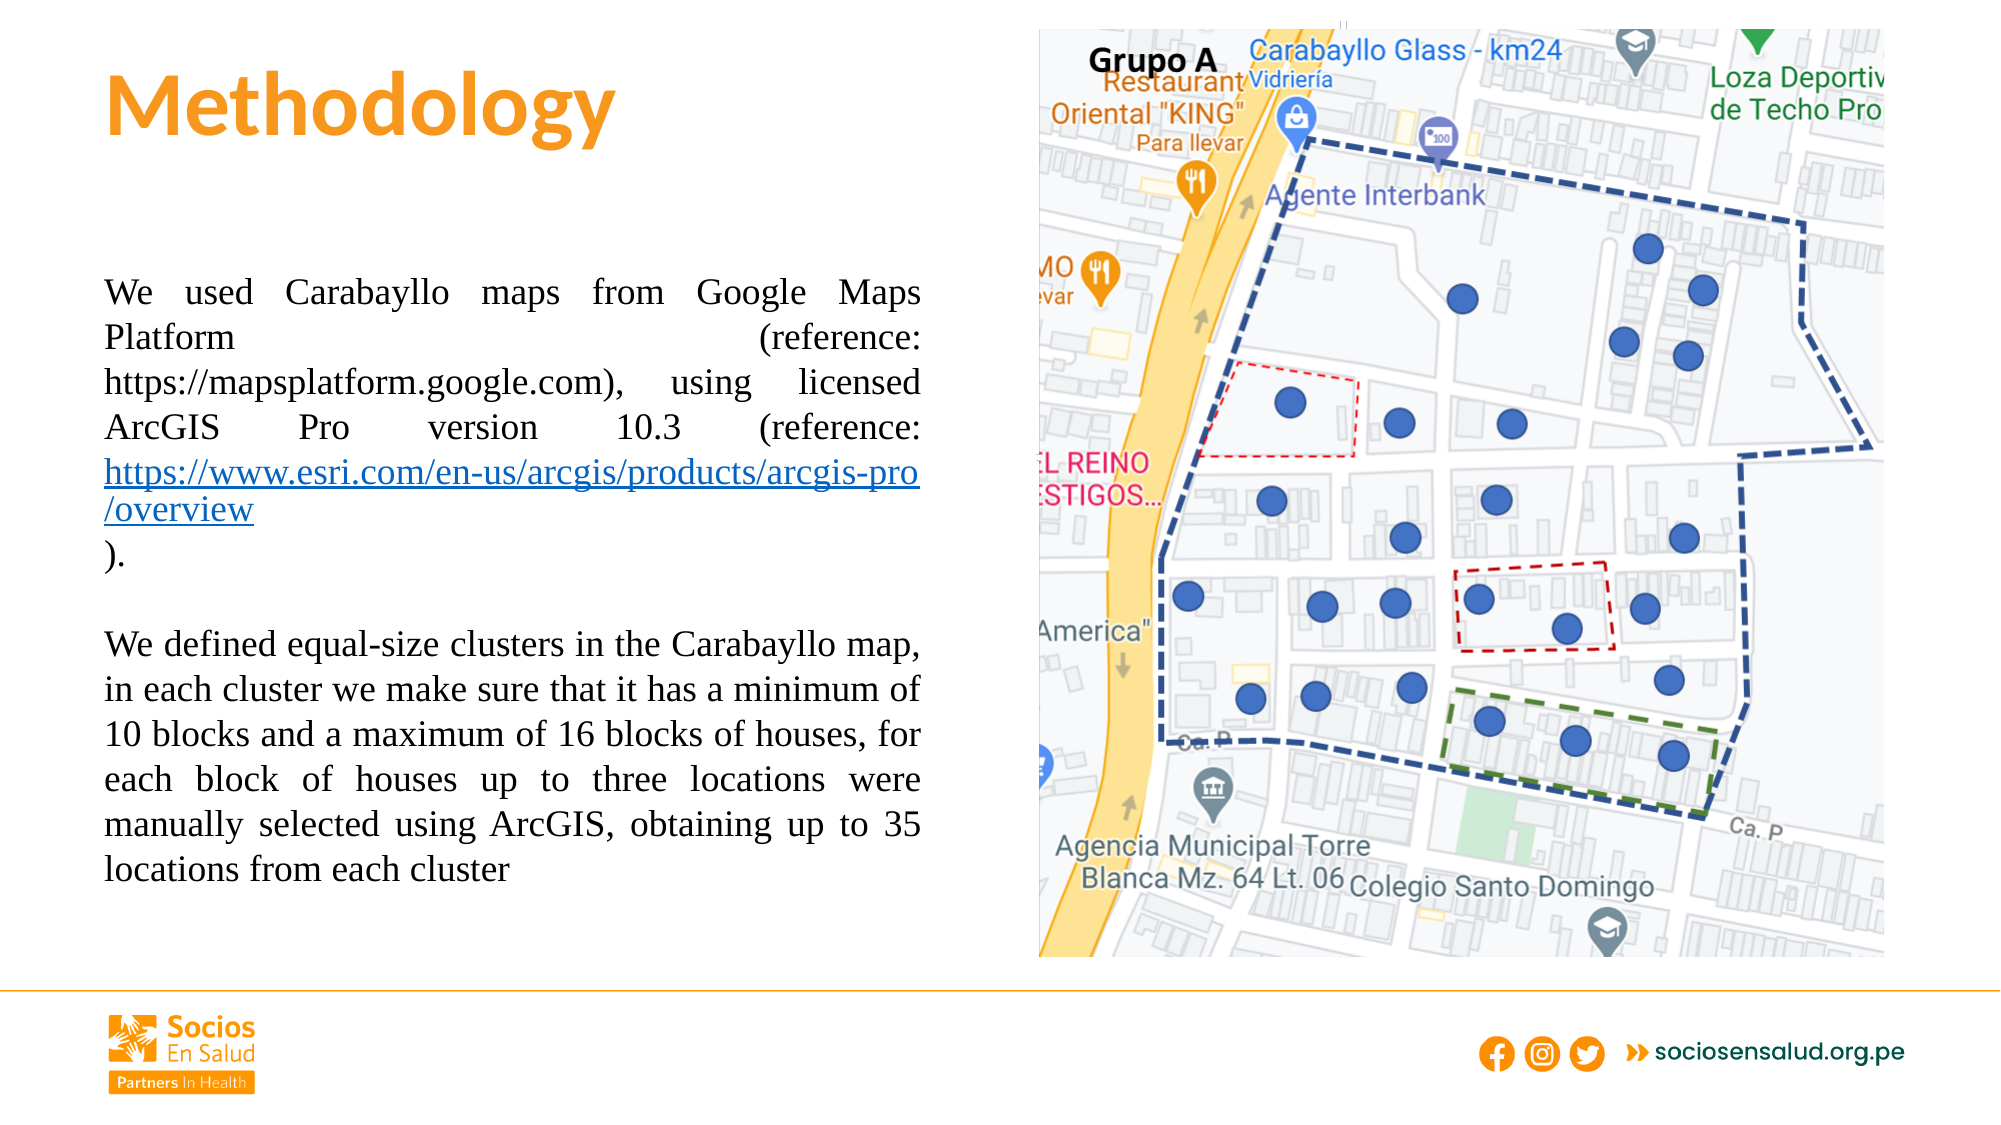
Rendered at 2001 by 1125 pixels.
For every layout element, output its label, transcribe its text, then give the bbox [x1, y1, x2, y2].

text_box Methodology [89, 63, 757, 162]
text_box We used Carabayllo maps from Google Maps Platform (reference: https://mapsplatform.google.com), using licensed ArcGIS Pro version 10.3 (reference: https://www.esri.com/en-us/arcgis/products/arcgis-pro/overview). We defined equal-size clusters in the Carabayllo map, in each cluster we make sure that it has a minimum of 10 blocks and a maximum of 16 blocks of houses, for each block of houses up to three locations were manually selected using ArcGIS, obtaining up to 35 locations from each cluster [89, 259, 938, 860]
picture [0, 0, 2001, 1125]
